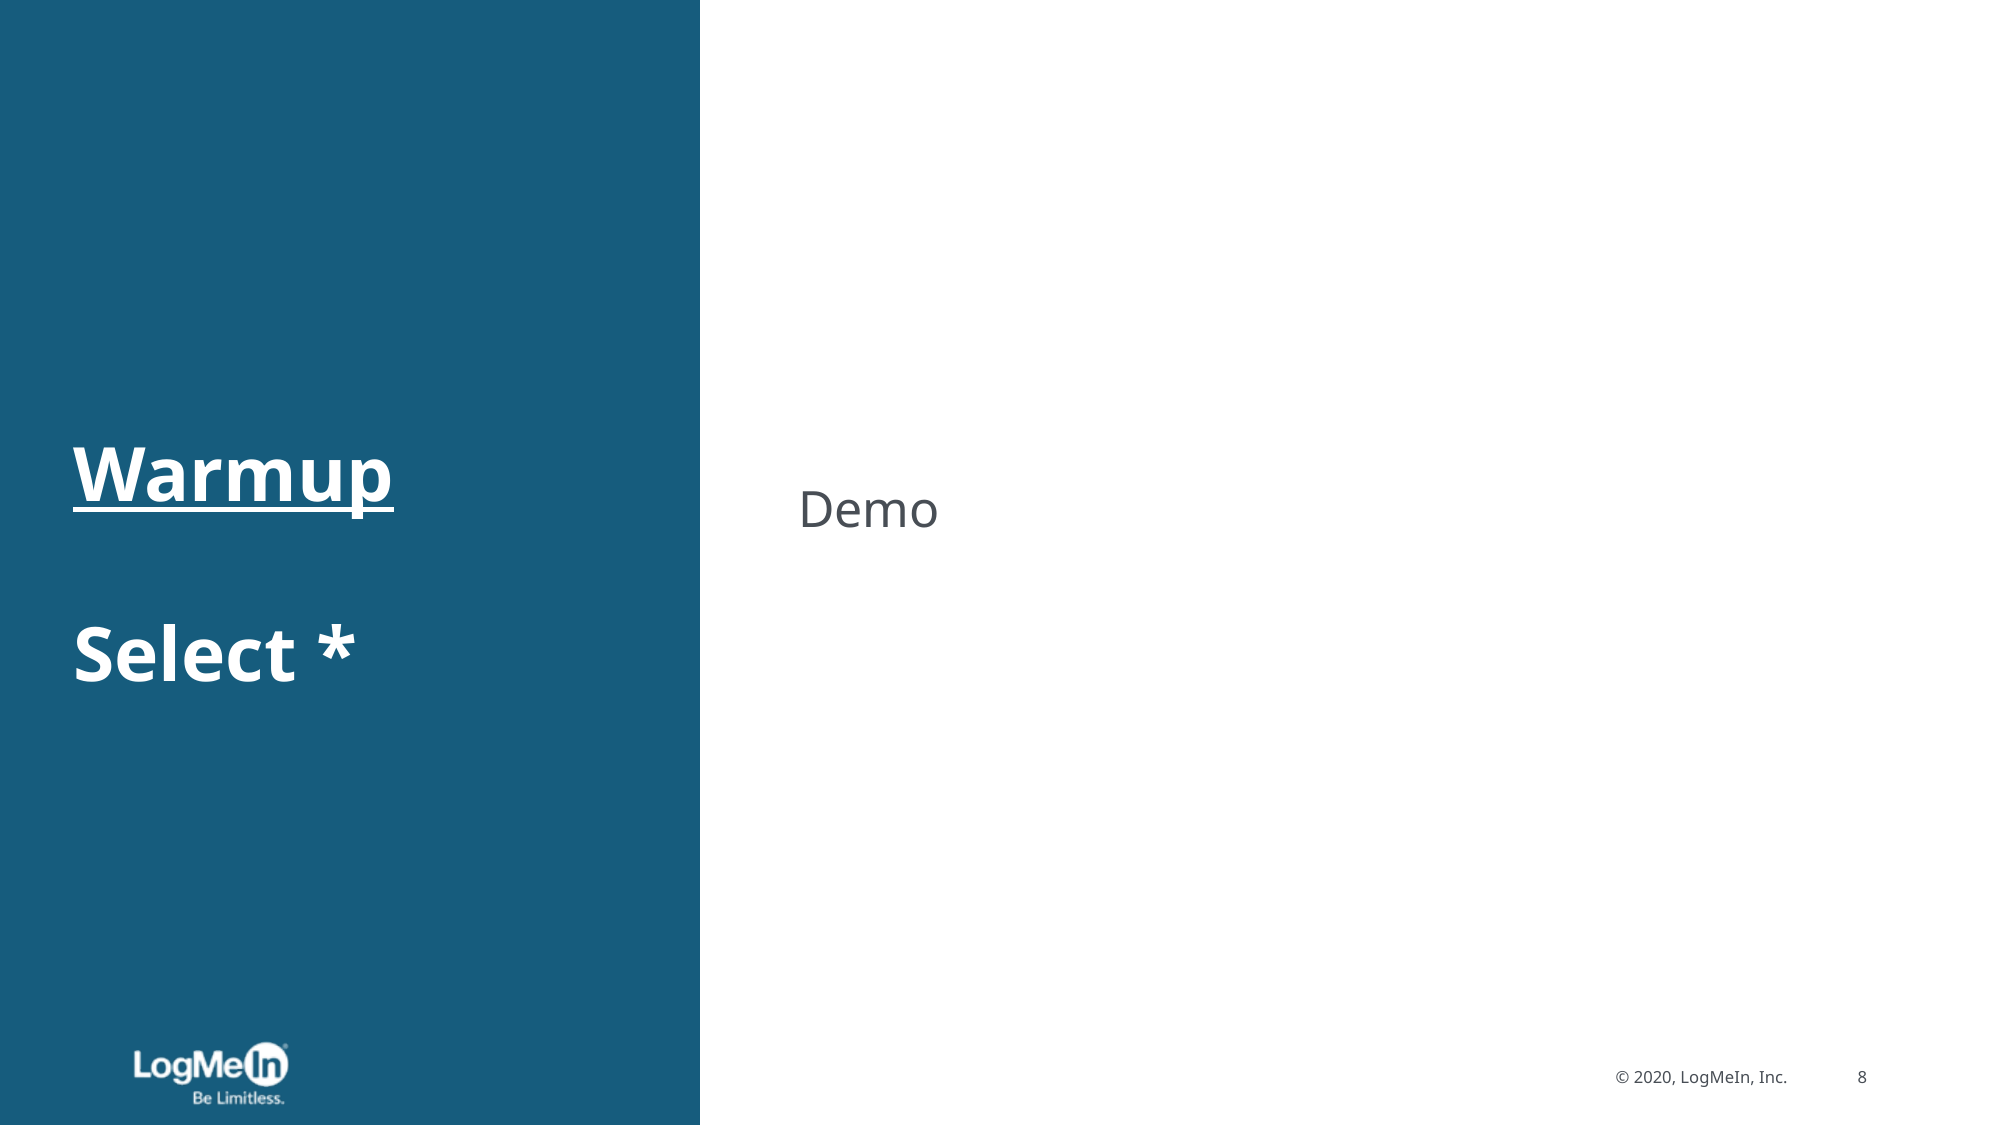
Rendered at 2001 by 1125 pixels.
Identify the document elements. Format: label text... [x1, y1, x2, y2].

title Warmup Select * [58, 59, 671, 1063]
list Demo [783, 111, 1863, 1014]
picture [124, 1063, 300, 1109]
